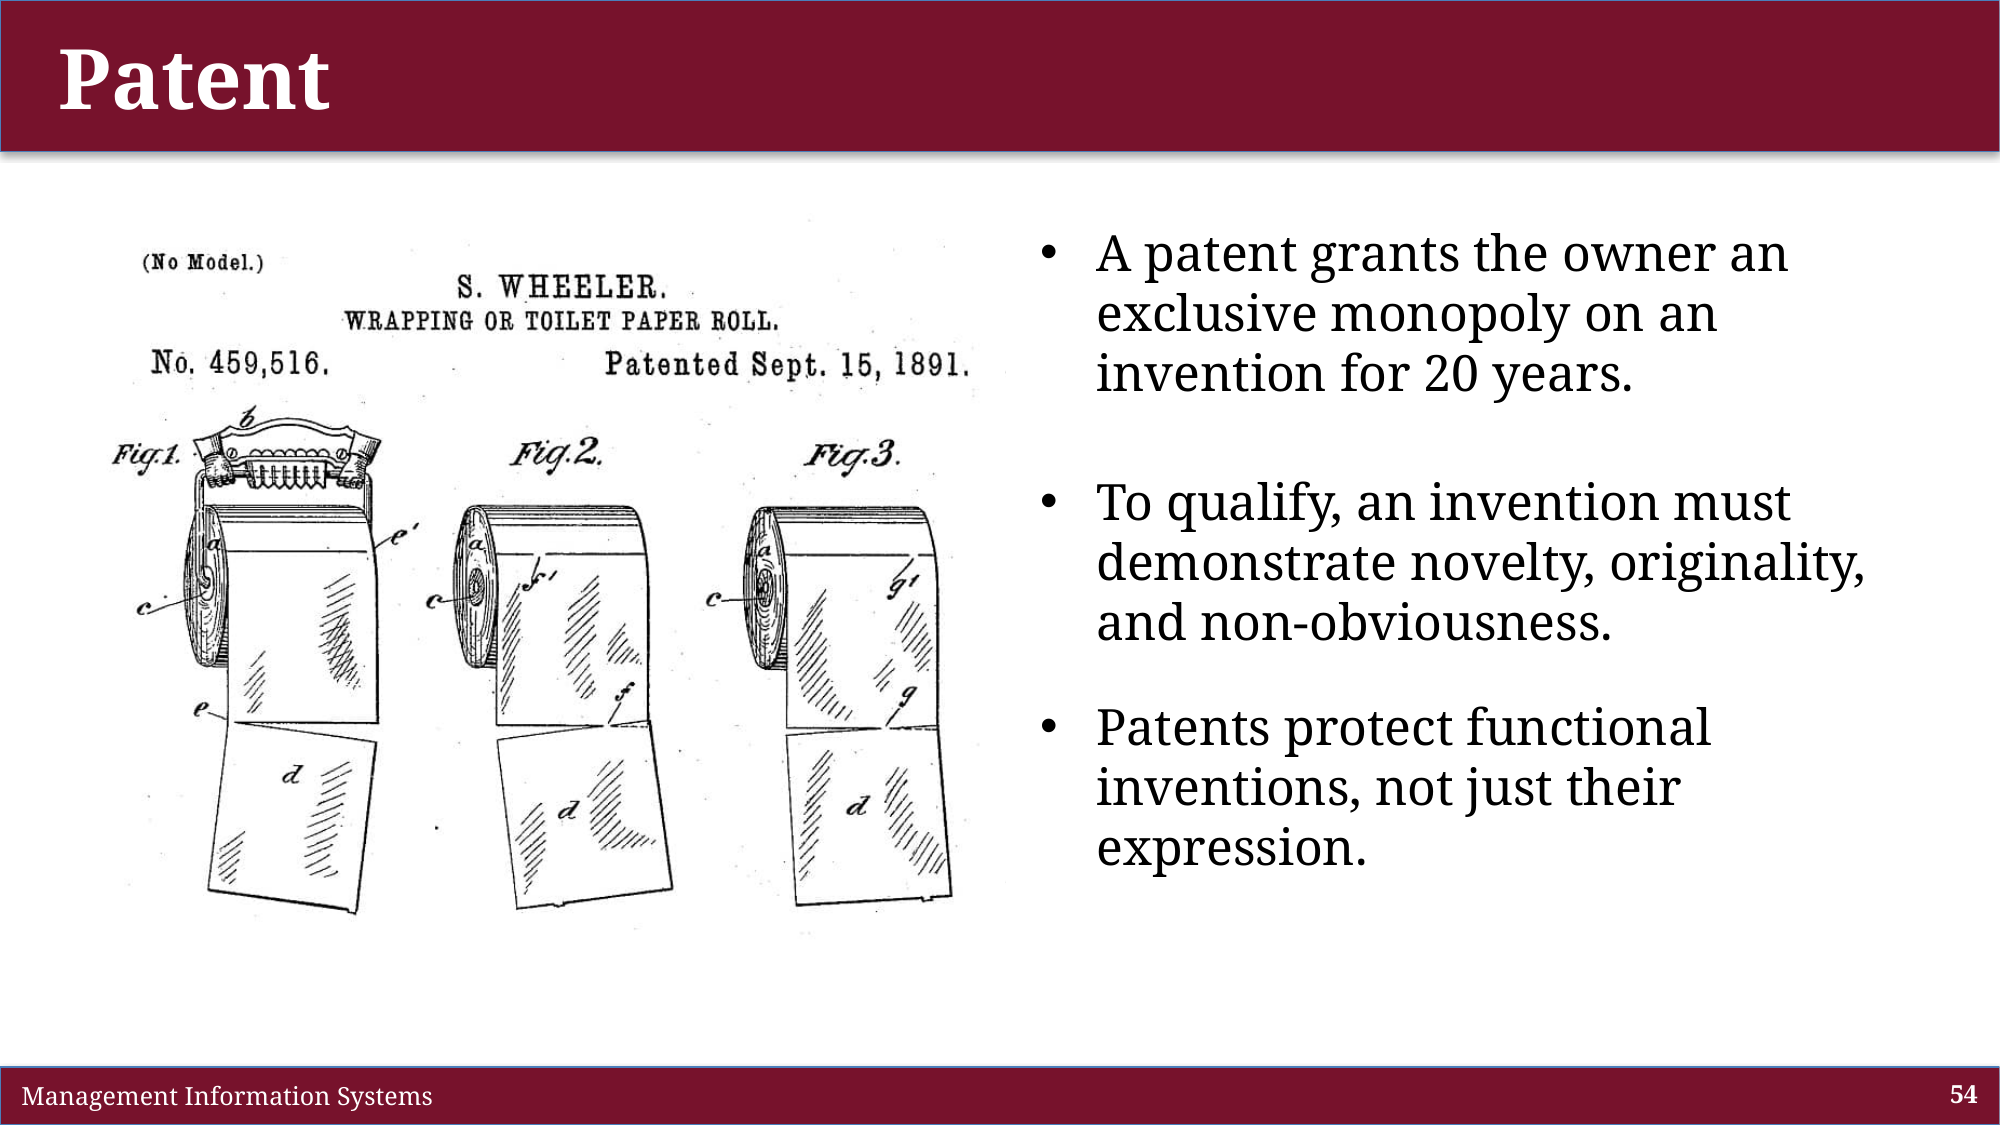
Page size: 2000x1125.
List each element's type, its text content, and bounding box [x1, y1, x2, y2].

title Patent [0, 0, 2000, 152]
slide_number 54 [1649, 1066, 2000, 1125]
list A patent grants the owner an exclusive monopoly on an invention for 20 years. To qualify, an invention must demonstrate novelty, originality, and non-obviousness. Patents protect functional inventions, not just their expression. [1025, 213, 1911, 1047]
picture [88, 213, 1007, 964]
footer Management Information Systems [0, 1066, 475, 1125]
text_box [475, 1066, 1649, 1125]
